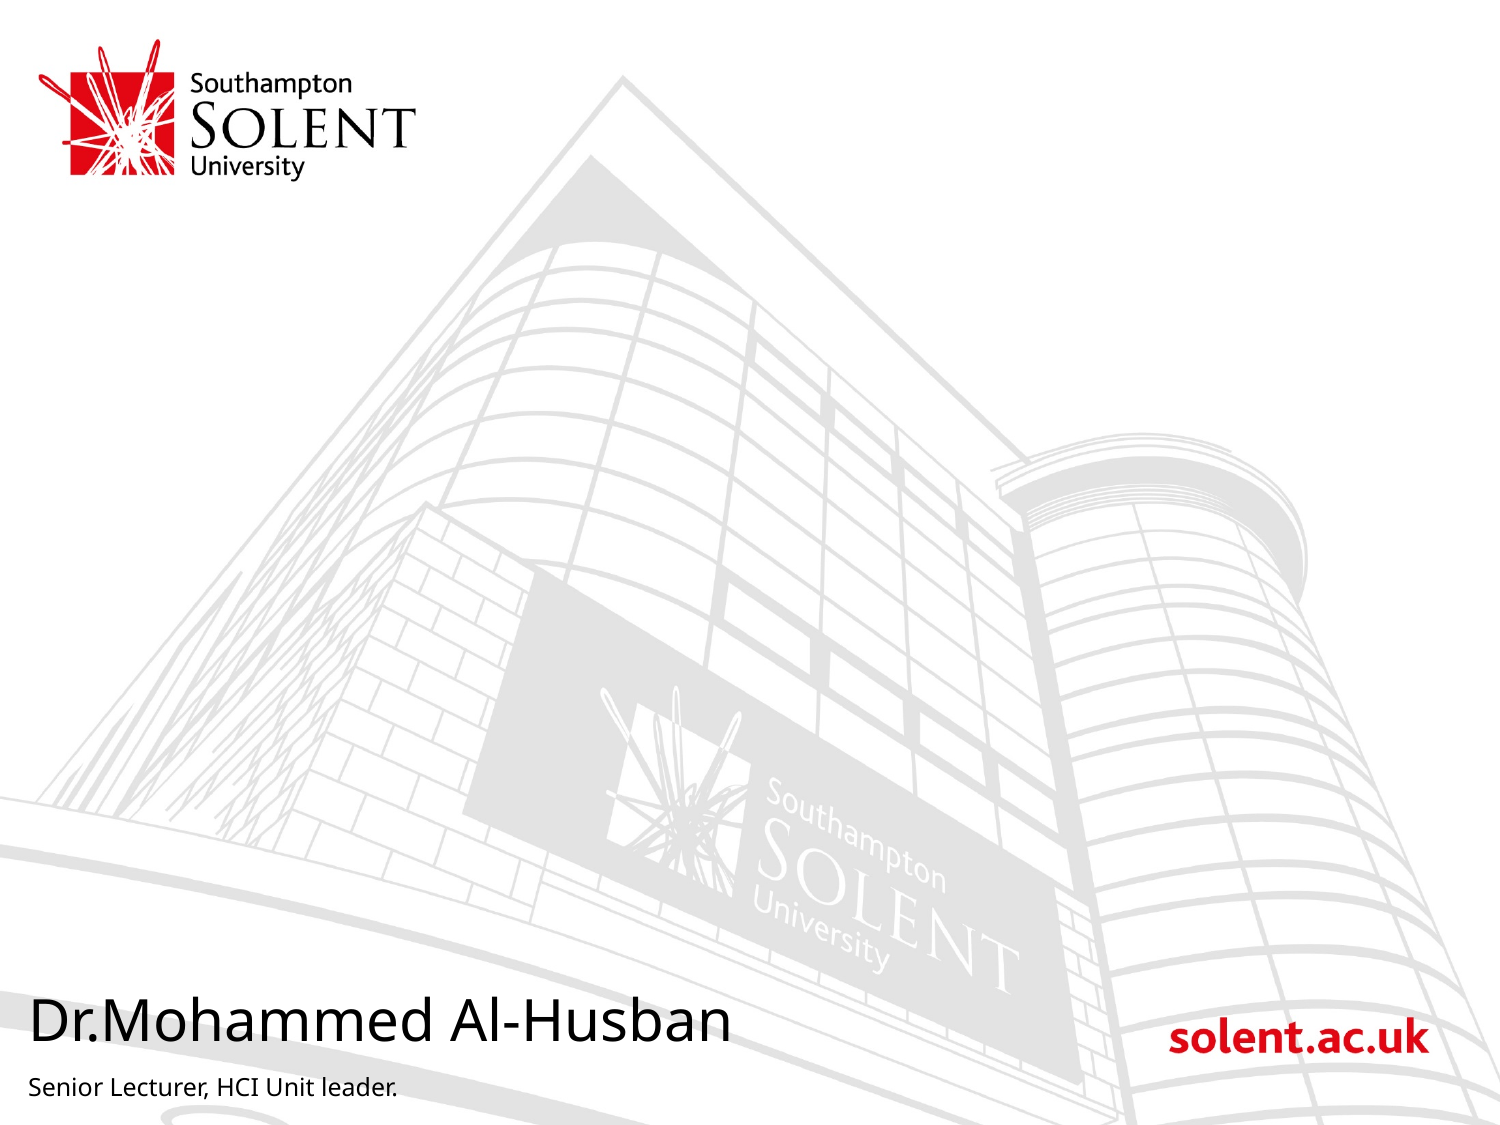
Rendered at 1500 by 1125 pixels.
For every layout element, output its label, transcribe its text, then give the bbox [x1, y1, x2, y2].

text_box Dr.Mohammed Al-Husban Senior Lecturer, HCI Unit leader. [13, 983, 1064, 1125]
picture [0, 0, 1500, 1125]
